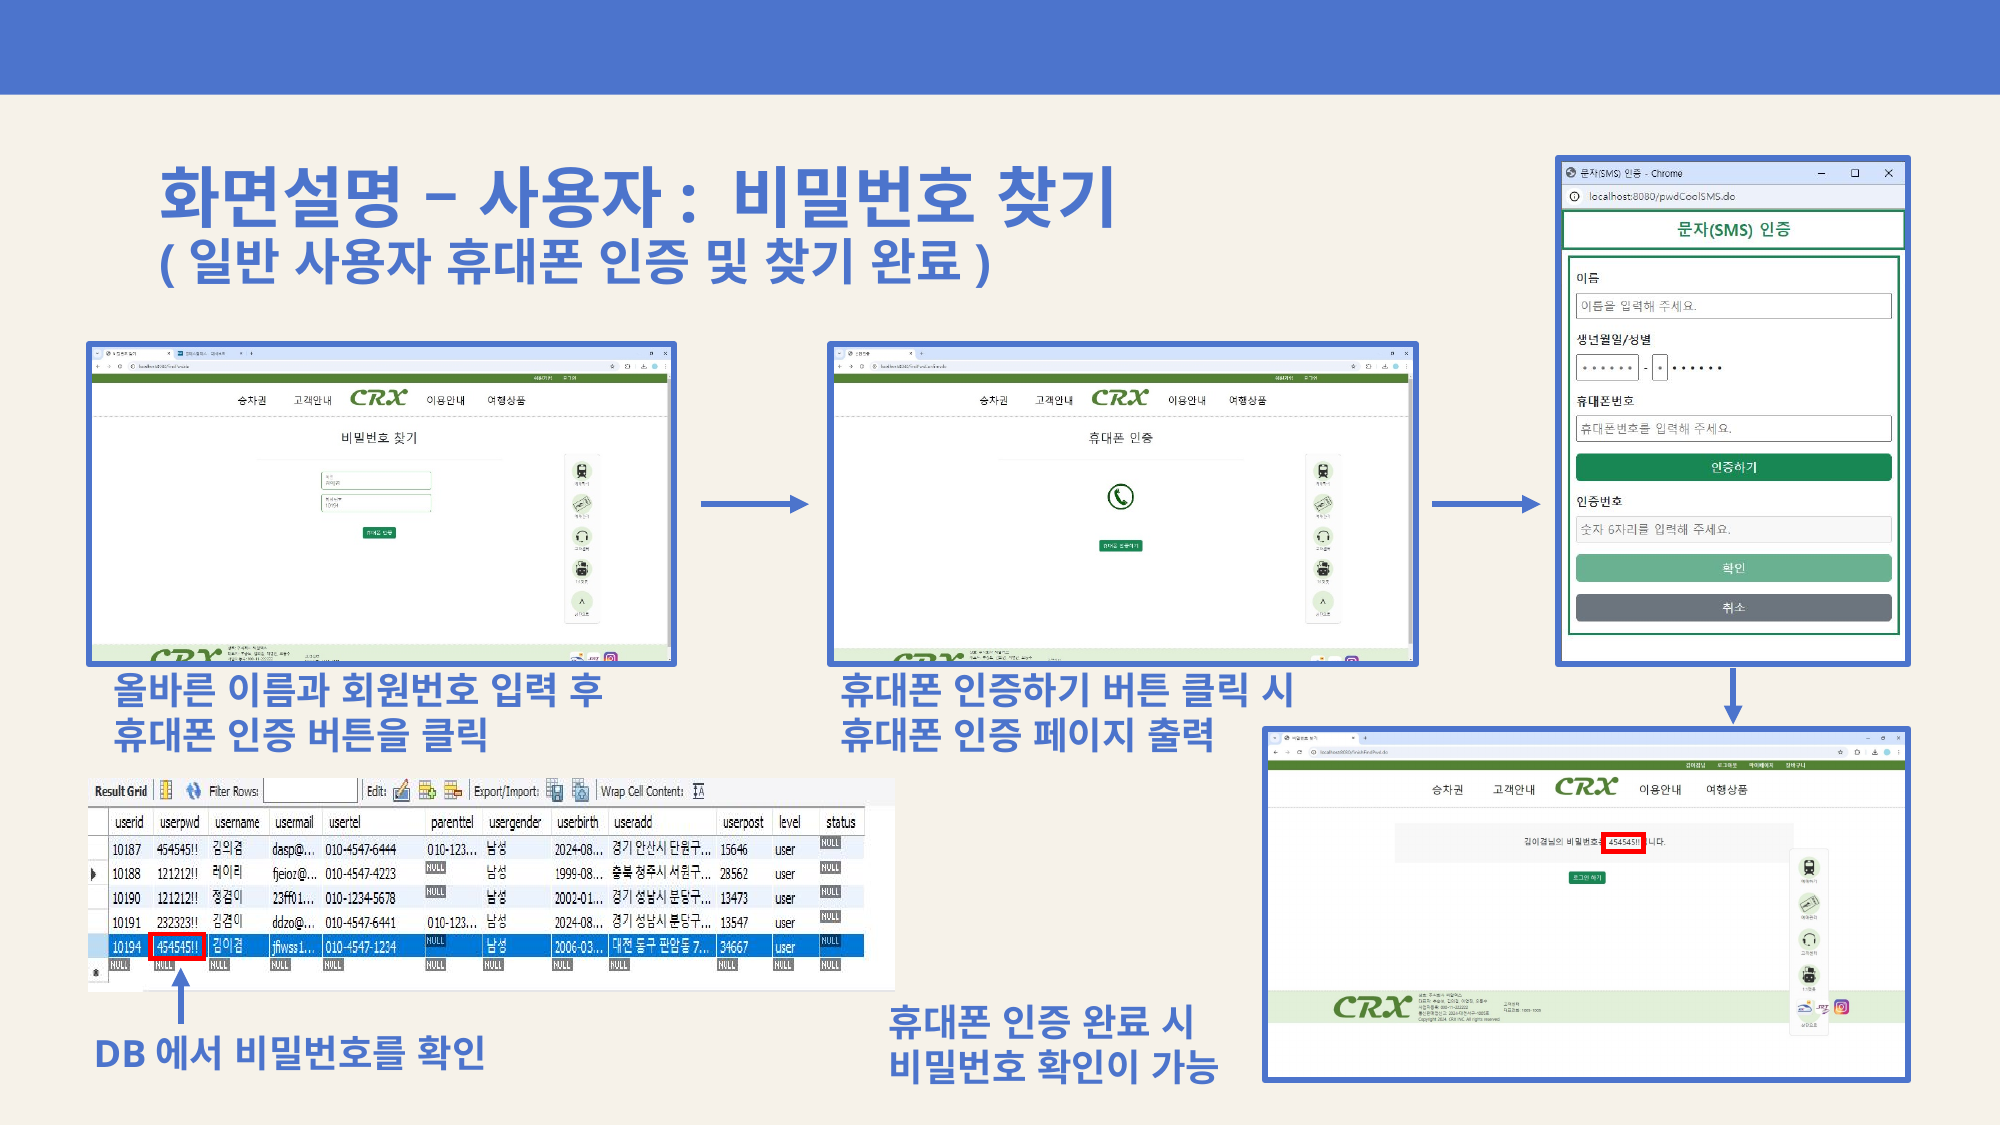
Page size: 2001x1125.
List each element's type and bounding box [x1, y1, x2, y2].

picture [88, 778, 895, 992]
text_box [99, 659, 690, 765]
text_box [78, 967, 539, 1083]
text_box [144, 108, 1830, 348]
picture [1267, 732, 1906, 1078]
picture [91, 347, 672, 662]
text_box [873, 991, 1464, 1096]
text_box [0, 0, 2000, 95]
text_box [825, 659, 1416, 765]
picture [833, 347, 1413, 662]
picture [1561, 161, 1906, 662]
